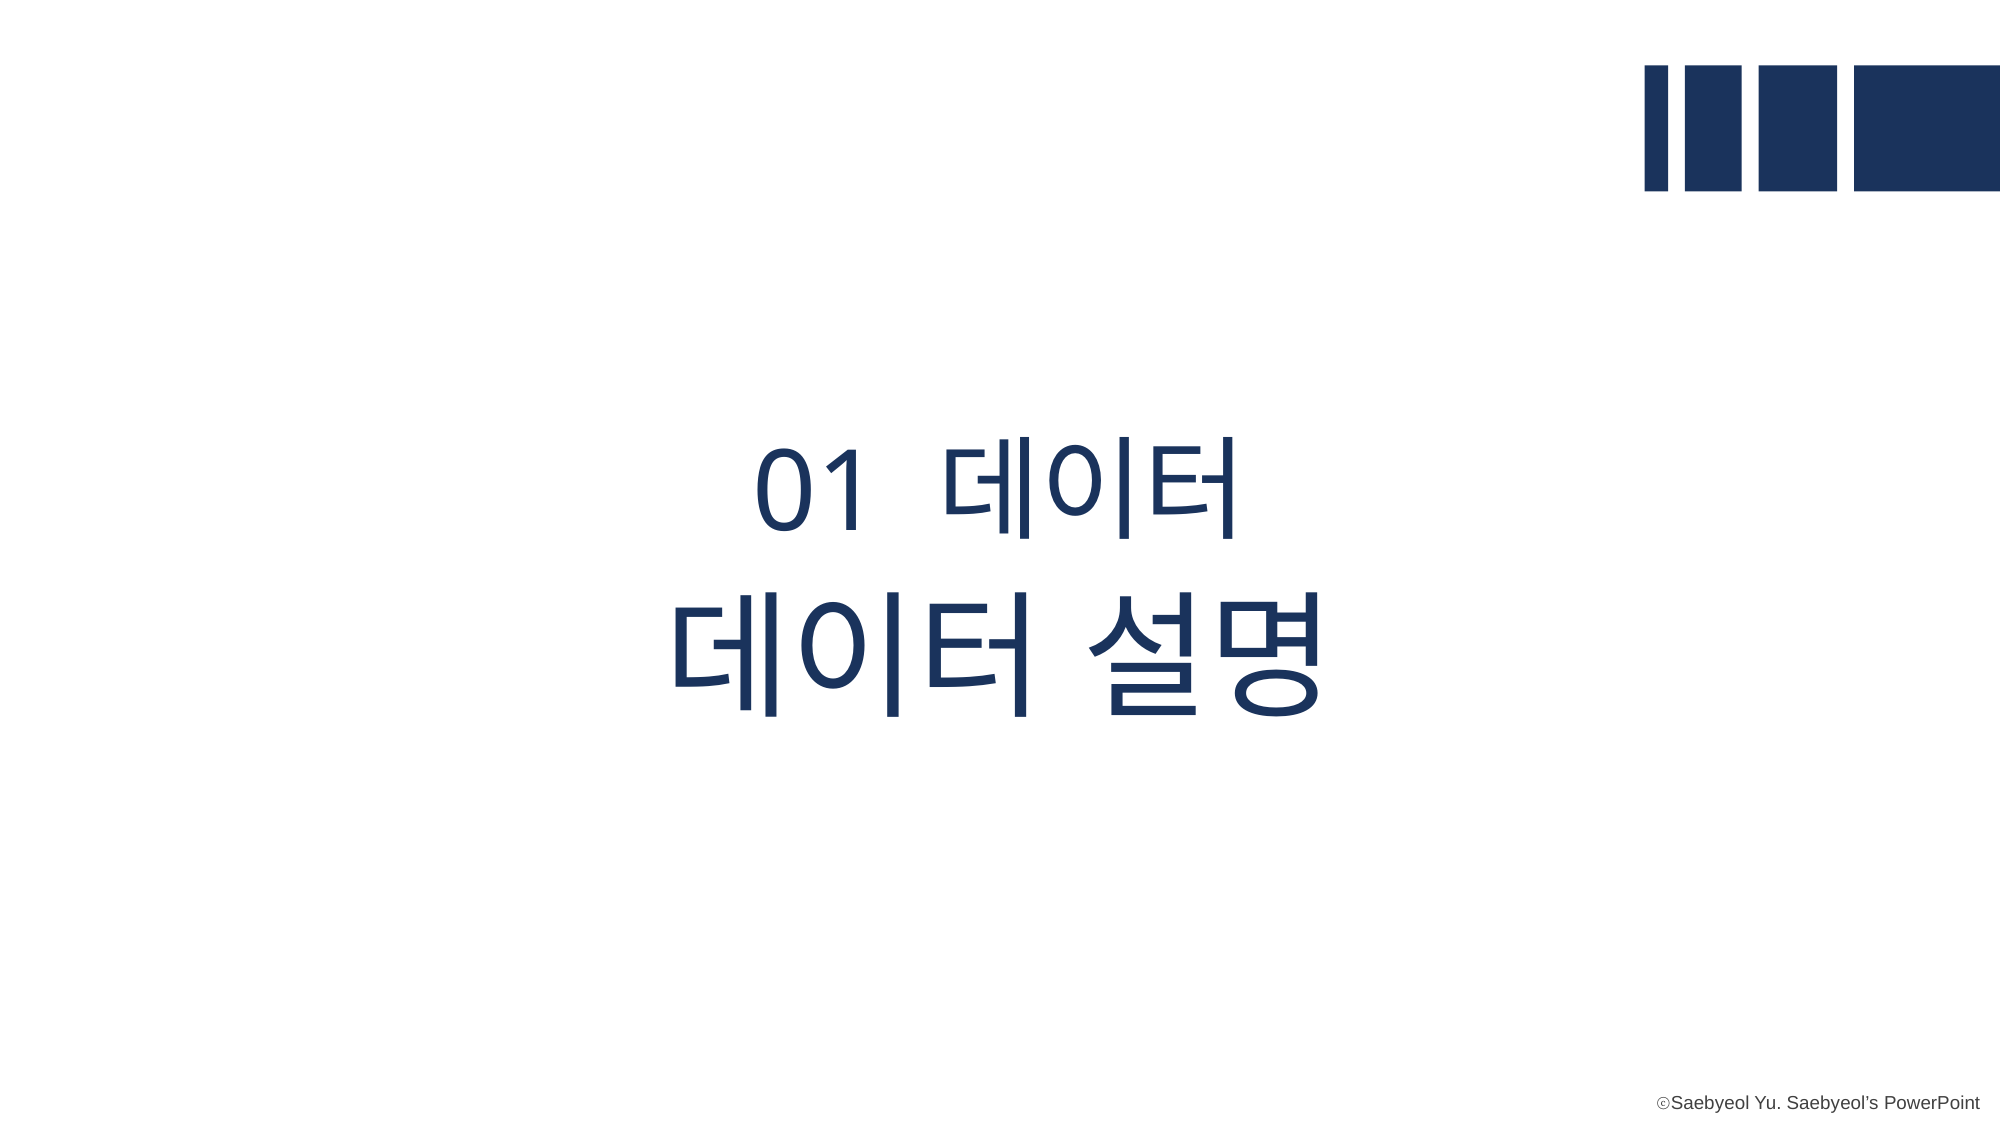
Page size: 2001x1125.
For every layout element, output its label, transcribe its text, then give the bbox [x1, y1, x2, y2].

text_box 데이터 설명 [649, 561, 1351, 742]
text_box 01 데이터 [737, 410, 1263, 561]
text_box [1644, 65, 2000, 192]
